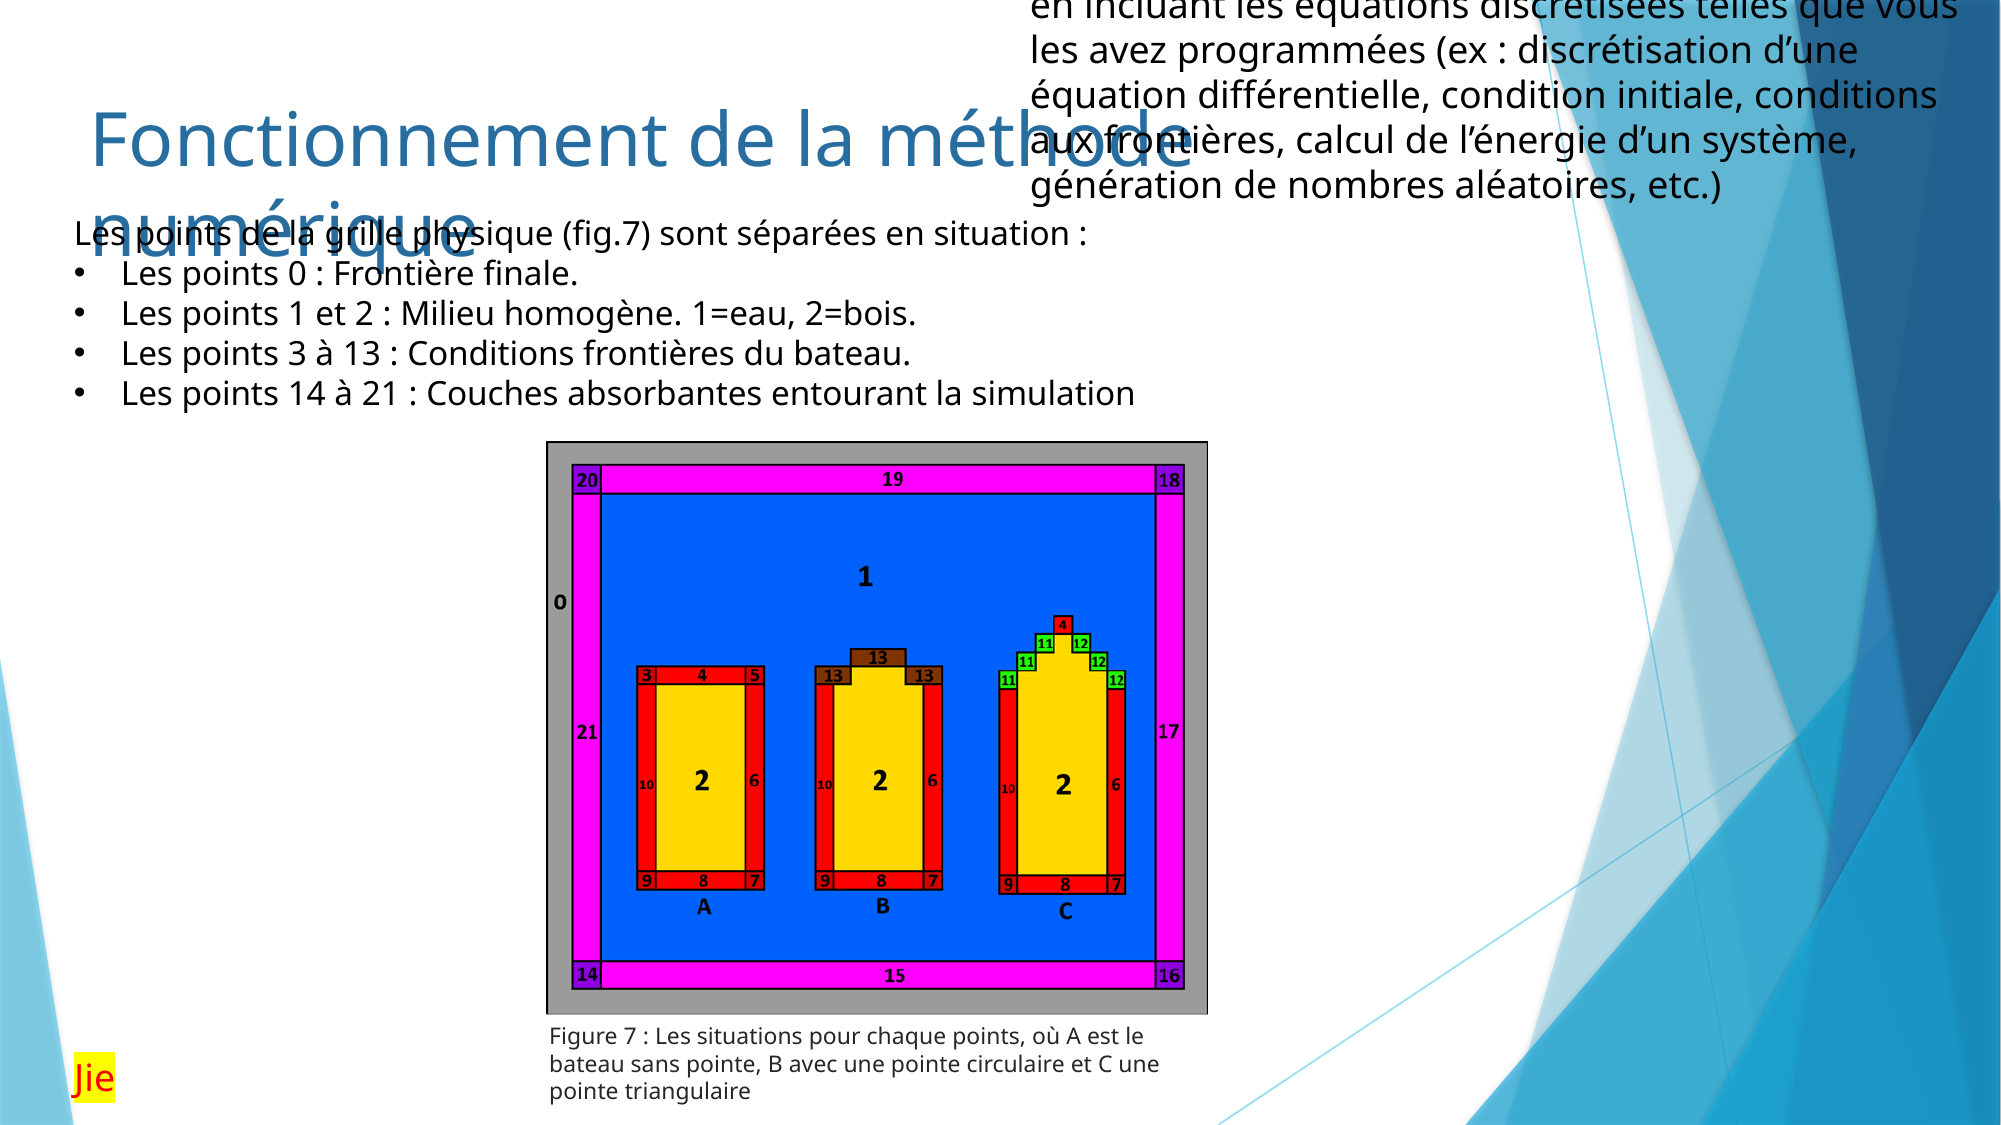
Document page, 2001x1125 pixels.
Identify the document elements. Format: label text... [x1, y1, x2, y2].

text_box Les points de la grille physique (fig.7) sont séparées en situation : Les points 0 : Frontière finale. Les points 1 et 2 : Milieu homogène. 1=eau, 2=bois. Les points 3 à 13 : Conditions frontières du bateau. Les points 14 à 21 : Couches absorbantes entourant la simulation [59, 204, 1209, 420]
text_box Étapes et fonctionnement de la méthode numérique, en incluant les équations discrétisées telles que vous les avez programmées (ex : discrétisation d’une équation différentielle, condition initiale, conditions aux frontières, calcul de l’énergie d’un système, génération de nombres aléatoires, etc.) [1015, 0, 2000, 214]
text_box Fonctionnement de la méthode numérique [74, 83, 1015, 204]
text_box Jie [59, 1046, 166, 1107]
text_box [533, 441, 1221, 1114]
